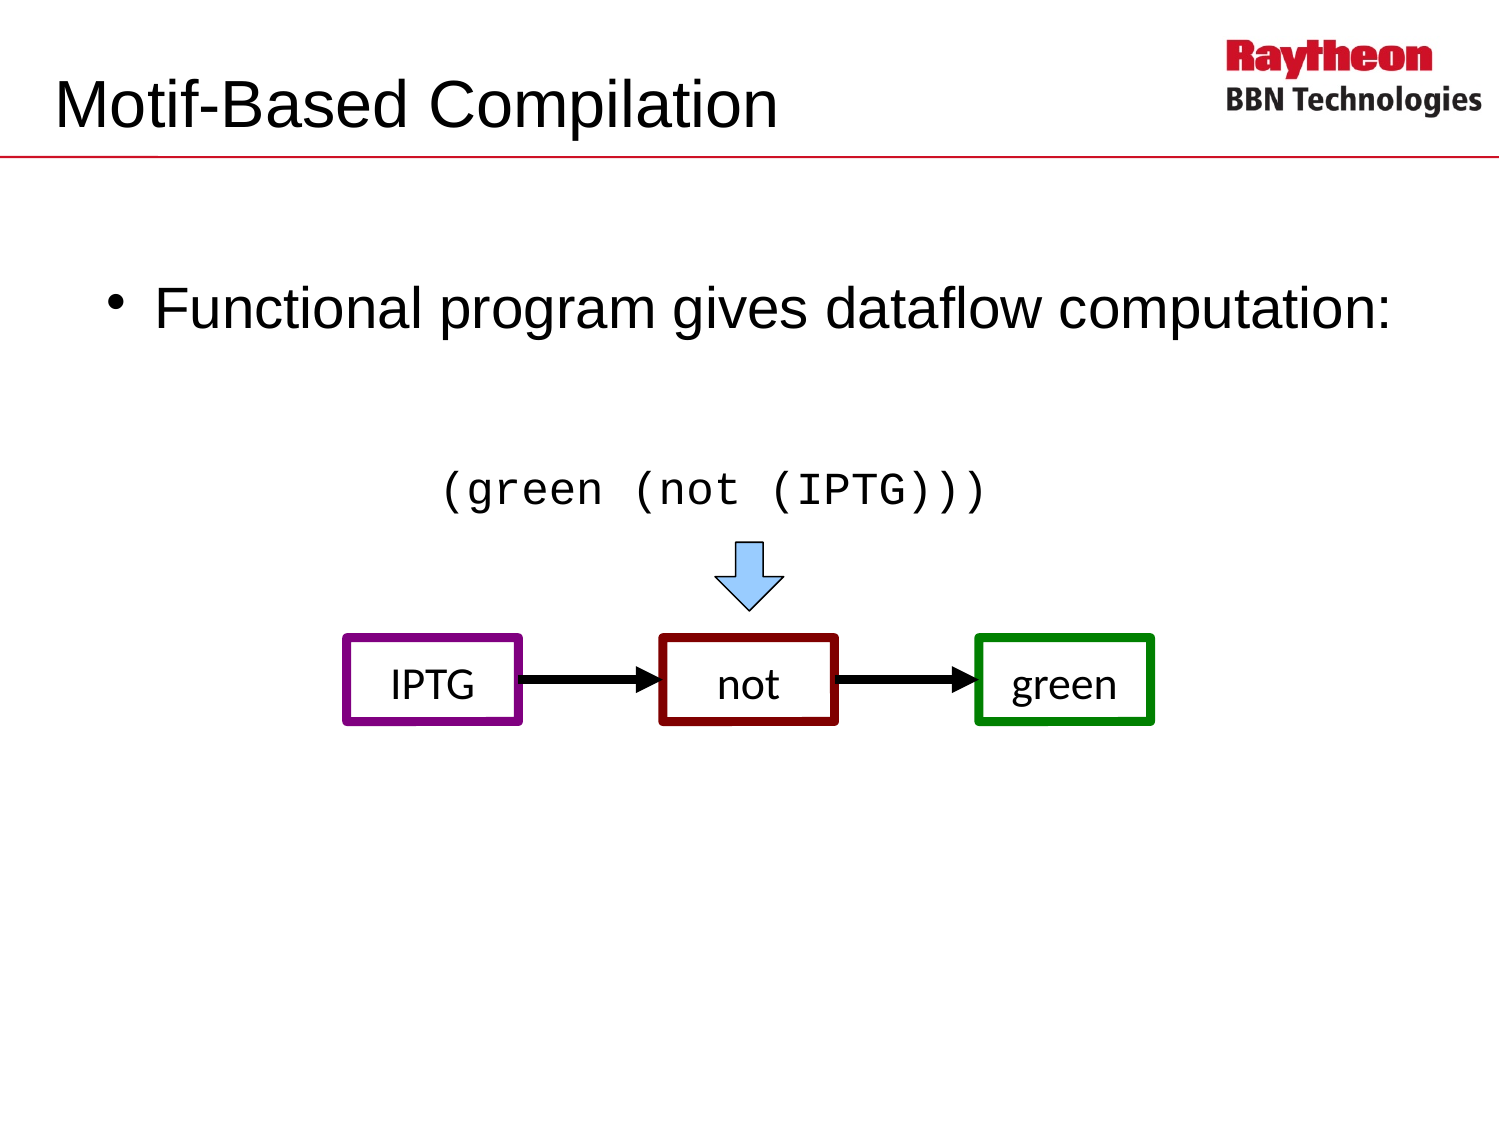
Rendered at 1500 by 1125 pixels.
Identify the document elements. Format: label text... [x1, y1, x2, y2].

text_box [346, 541, 1151, 722]
text_box (green (not (IPTG))) [425, 453, 1014, 513]
list Functional program gives dataflow computation: [74, 262, 1425, 993]
picture [1222, 36, 1484, 121]
title Motif-Based Compilation [39, 44, 1390, 158]
